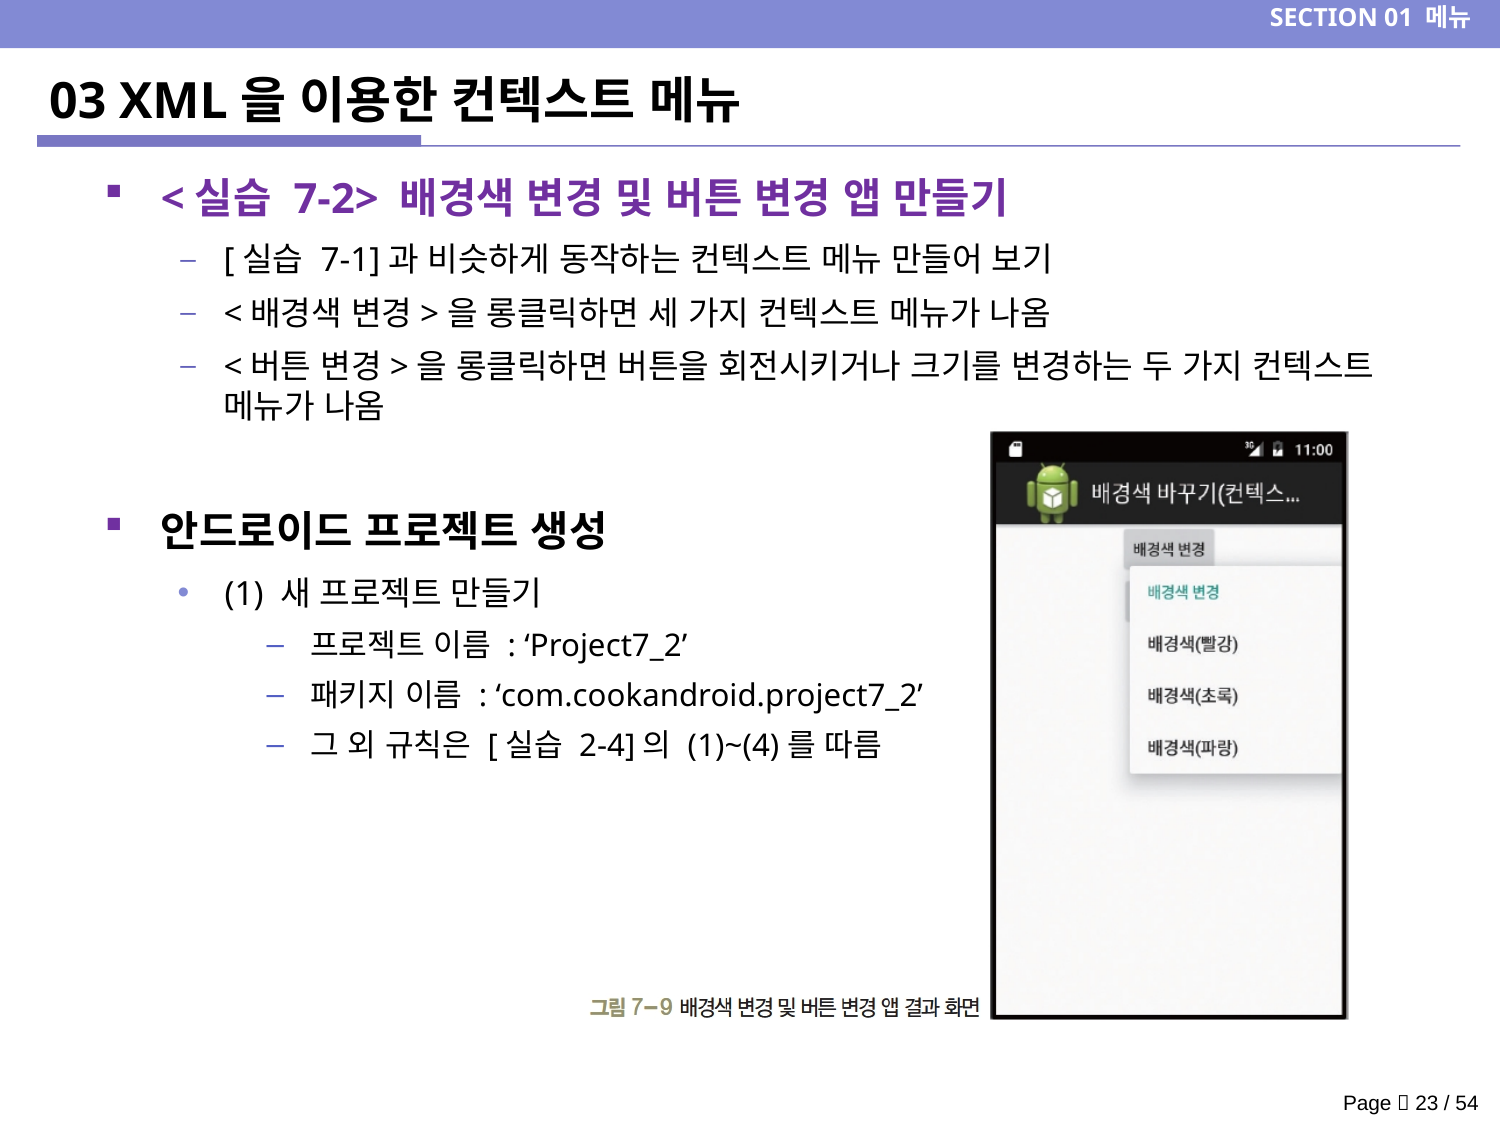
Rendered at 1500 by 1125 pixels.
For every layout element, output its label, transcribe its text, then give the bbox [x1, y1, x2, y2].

list <실습 7-2> 배경색 변경 및 버튼 변경 앱 만들기 [실습 7-1]과 비슷하게 동작하는 컨텍스트 메뉴 만들어 보기 <배경색 변경>을 롱클릭하면 세 가지 컨텍스트 메뉴가 나옴 <버튼 변경>을 롱클릭하면 버튼을 회전시키거나 크기를 변경하는 두 가지 컨텍스트 메뉴가 나옴 안드로이드 프로젝트 생성 (1) 새 프로젝트 만들기 프로젝트 이름 : ‘Project7_2’ 패키지 이름 : ‘com.cookandroid.project7_2’ 그 외 규칙은 [실습 2-4]의 (1)~(4)를 따름 [104, 171, 1382, 880]
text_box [587, 427, 1351, 1024]
text_box SECTION 01 메뉴 [1255, 0, 1500, 39]
title 03 XML을 이용한 컨텍스트 메뉴 [48, 67, 1448, 132]
